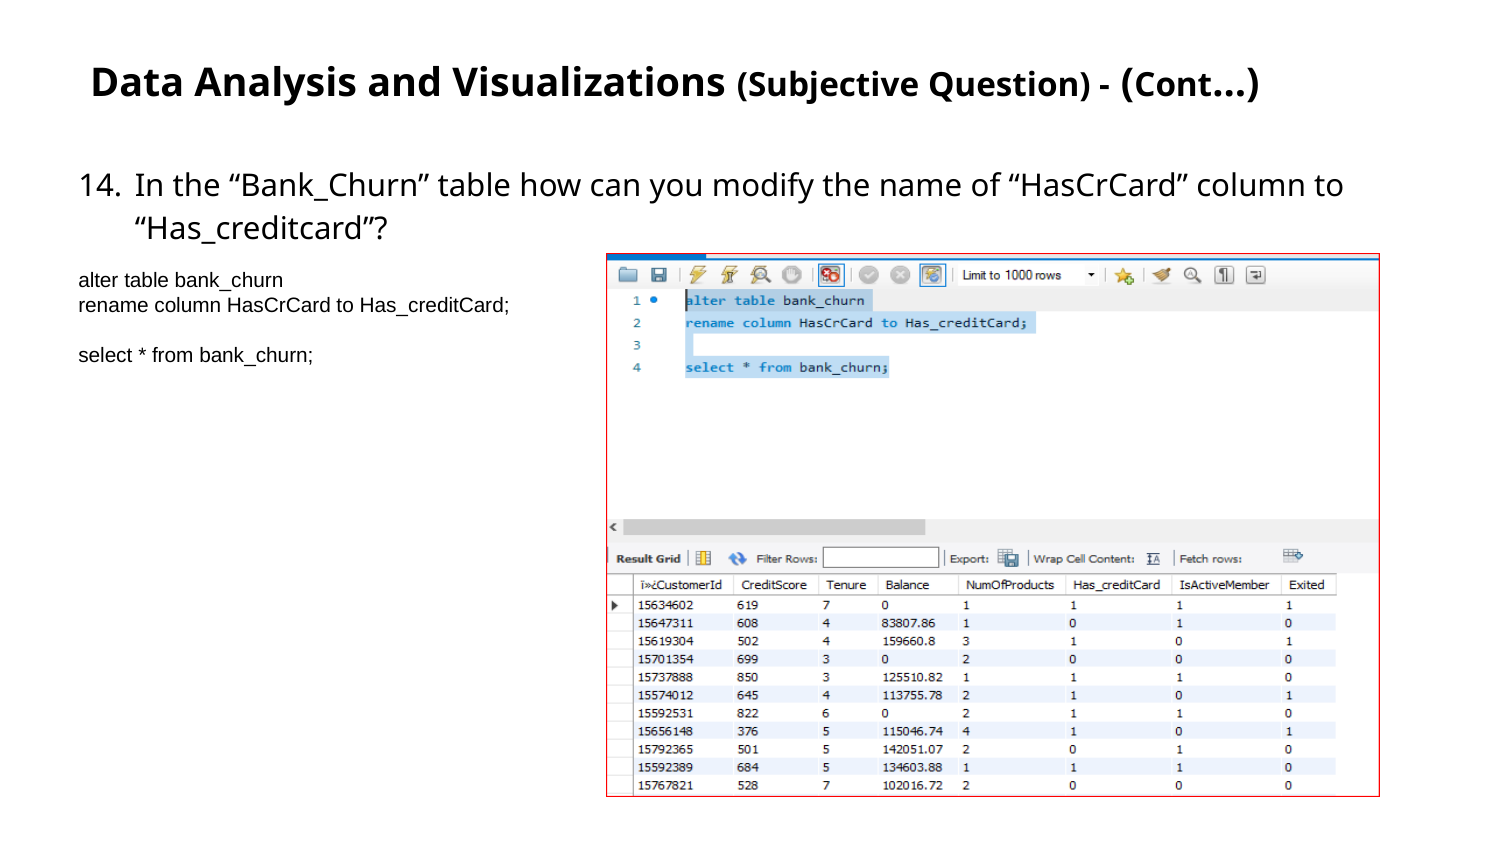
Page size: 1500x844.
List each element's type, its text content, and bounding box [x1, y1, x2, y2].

picture [606, 253, 1380, 797]
text_box In the “Bank_Churn” table how can you modify the name of “HasCrCard” column to “Has_creditcard”? alter table bank_churn rename column HasCrCard to Has_creditCard; select * from bank_churn; [63, 145, 1435, 745]
text_box Data Analysis and Visualizations (Subjective Question) - (Cont…) [75, 35, 1319, 120]
